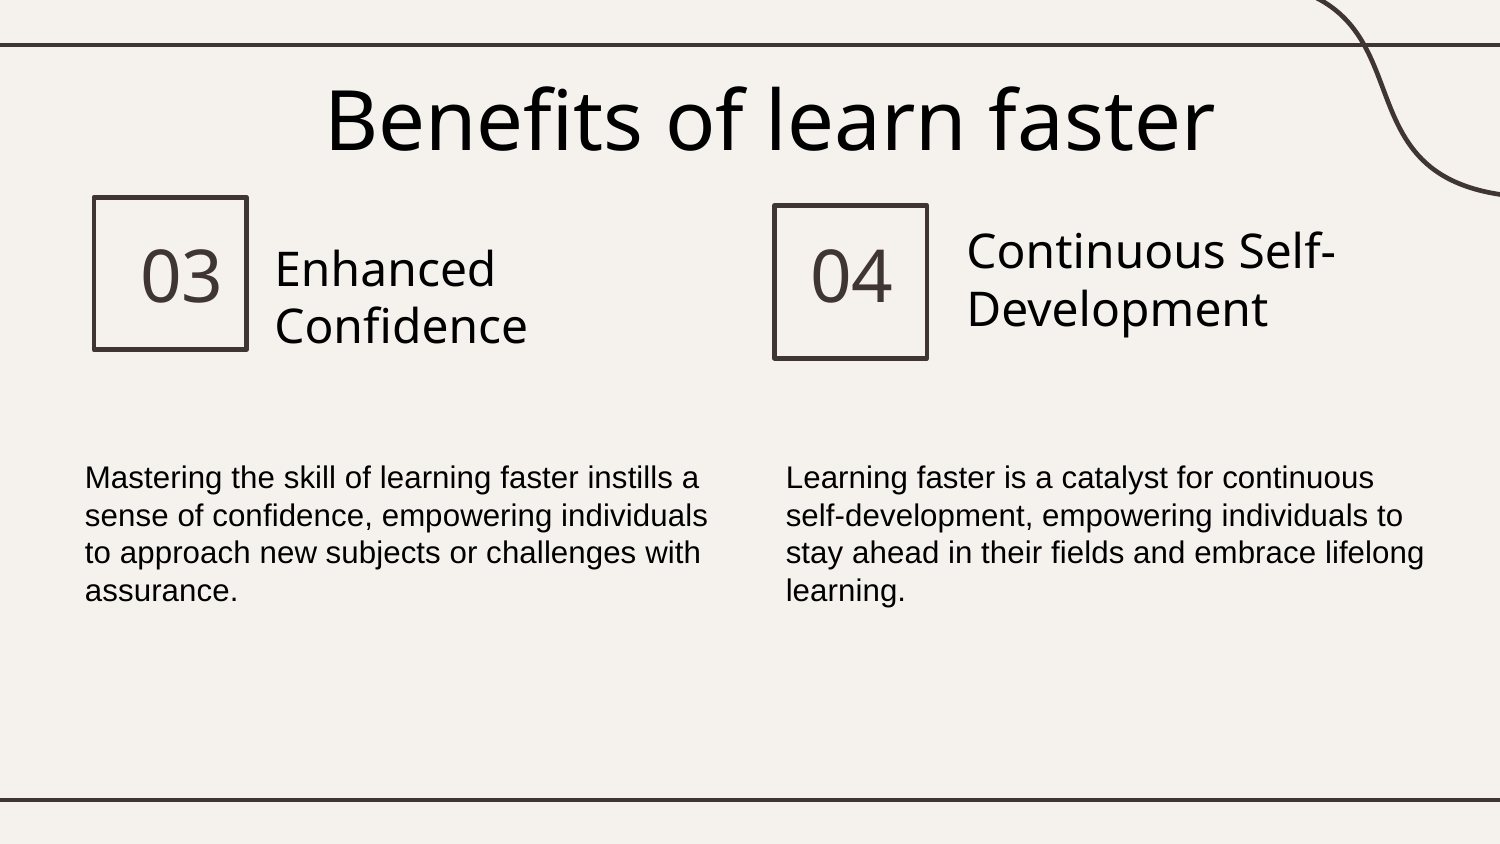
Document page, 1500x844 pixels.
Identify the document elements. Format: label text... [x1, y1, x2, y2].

text_box Learning faster is a catalyst for continuous self-development, empowering individuals to stay ahead in their fields and embrace lifelong learning. [770, 442, 1459, 623]
subtitle Enhanced Confidence [259, 223, 751, 341]
subtitle Continuous Self-Development [951, 205, 1500, 323]
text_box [86, 196, 254, 350]
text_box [756, 205, 928, 359]
text_box Mastering the skill of learning faster instills a sense of confidence, empowering individuals to approach new subjects or challenges with assurance. [70, 442, 745, 623]
title Benefits of learn faster [309, 52, 1415, 198]
